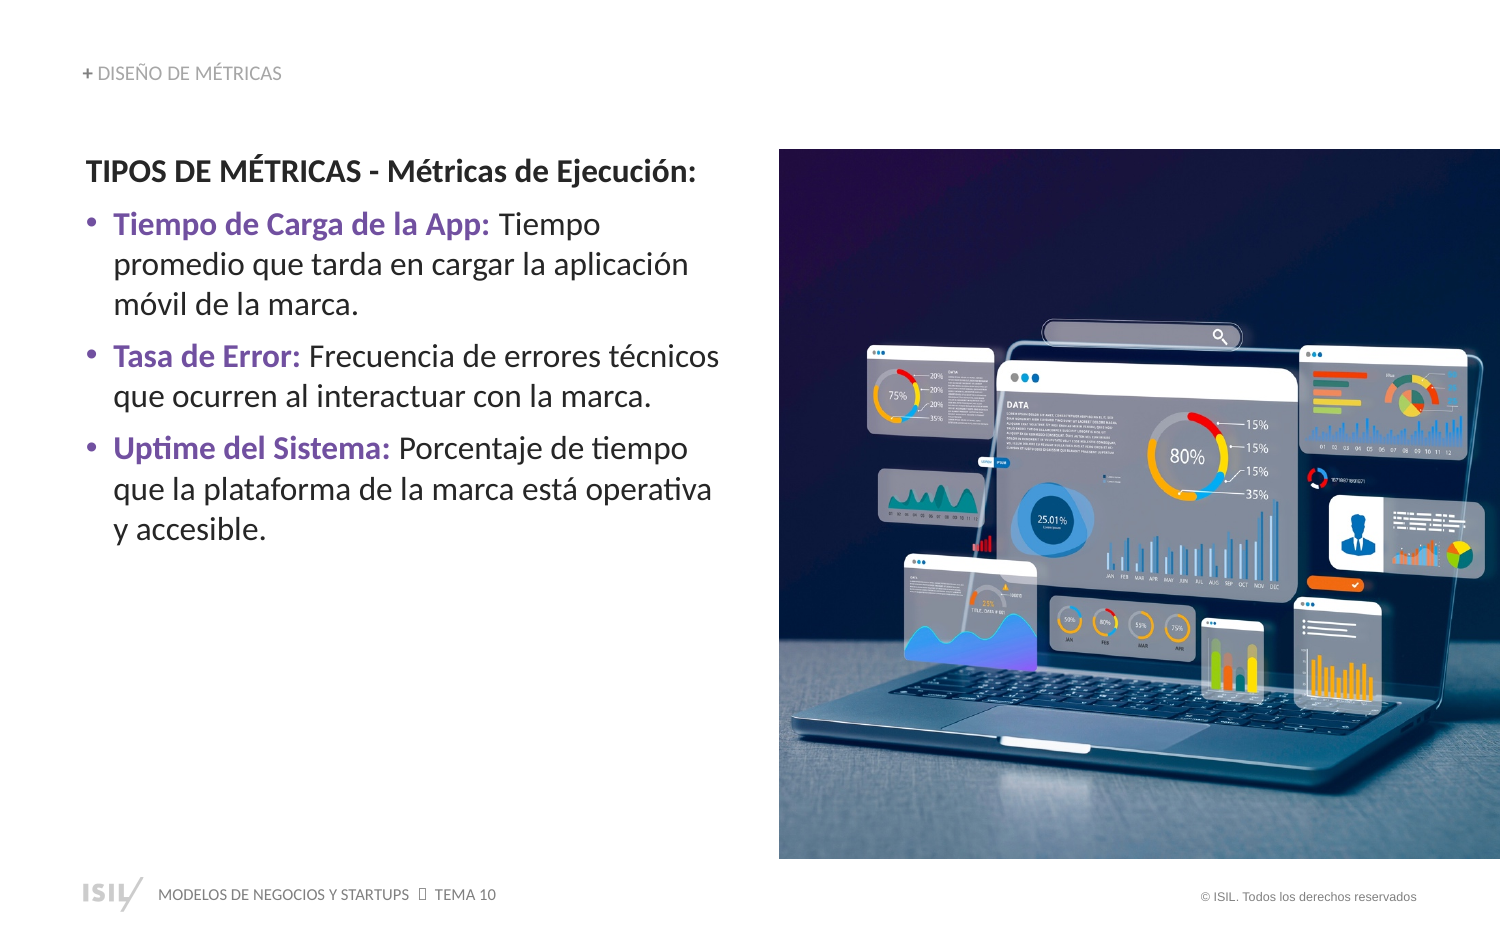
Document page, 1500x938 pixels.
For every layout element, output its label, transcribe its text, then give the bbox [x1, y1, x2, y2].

picture [779, 149, 1500, 859]
text_box TIPOS DE MÉTRICAS - Métricas de Ejecución: Tiempo de Carga de la App: Tiempo promedio que tarda en cargar la aplicación móvil de la marca. Tasa de Error: Frecuencia de errores técnicos que ocurren al interactuar con la marca. Uptime del Sistema: Porcentaje de tiempo que la plataforma de la marca está operativa y accesible. [83, 149, 721, 547]
text_box + DISEÑO DE MÉTRICAS [82, 61, 721, 85]
